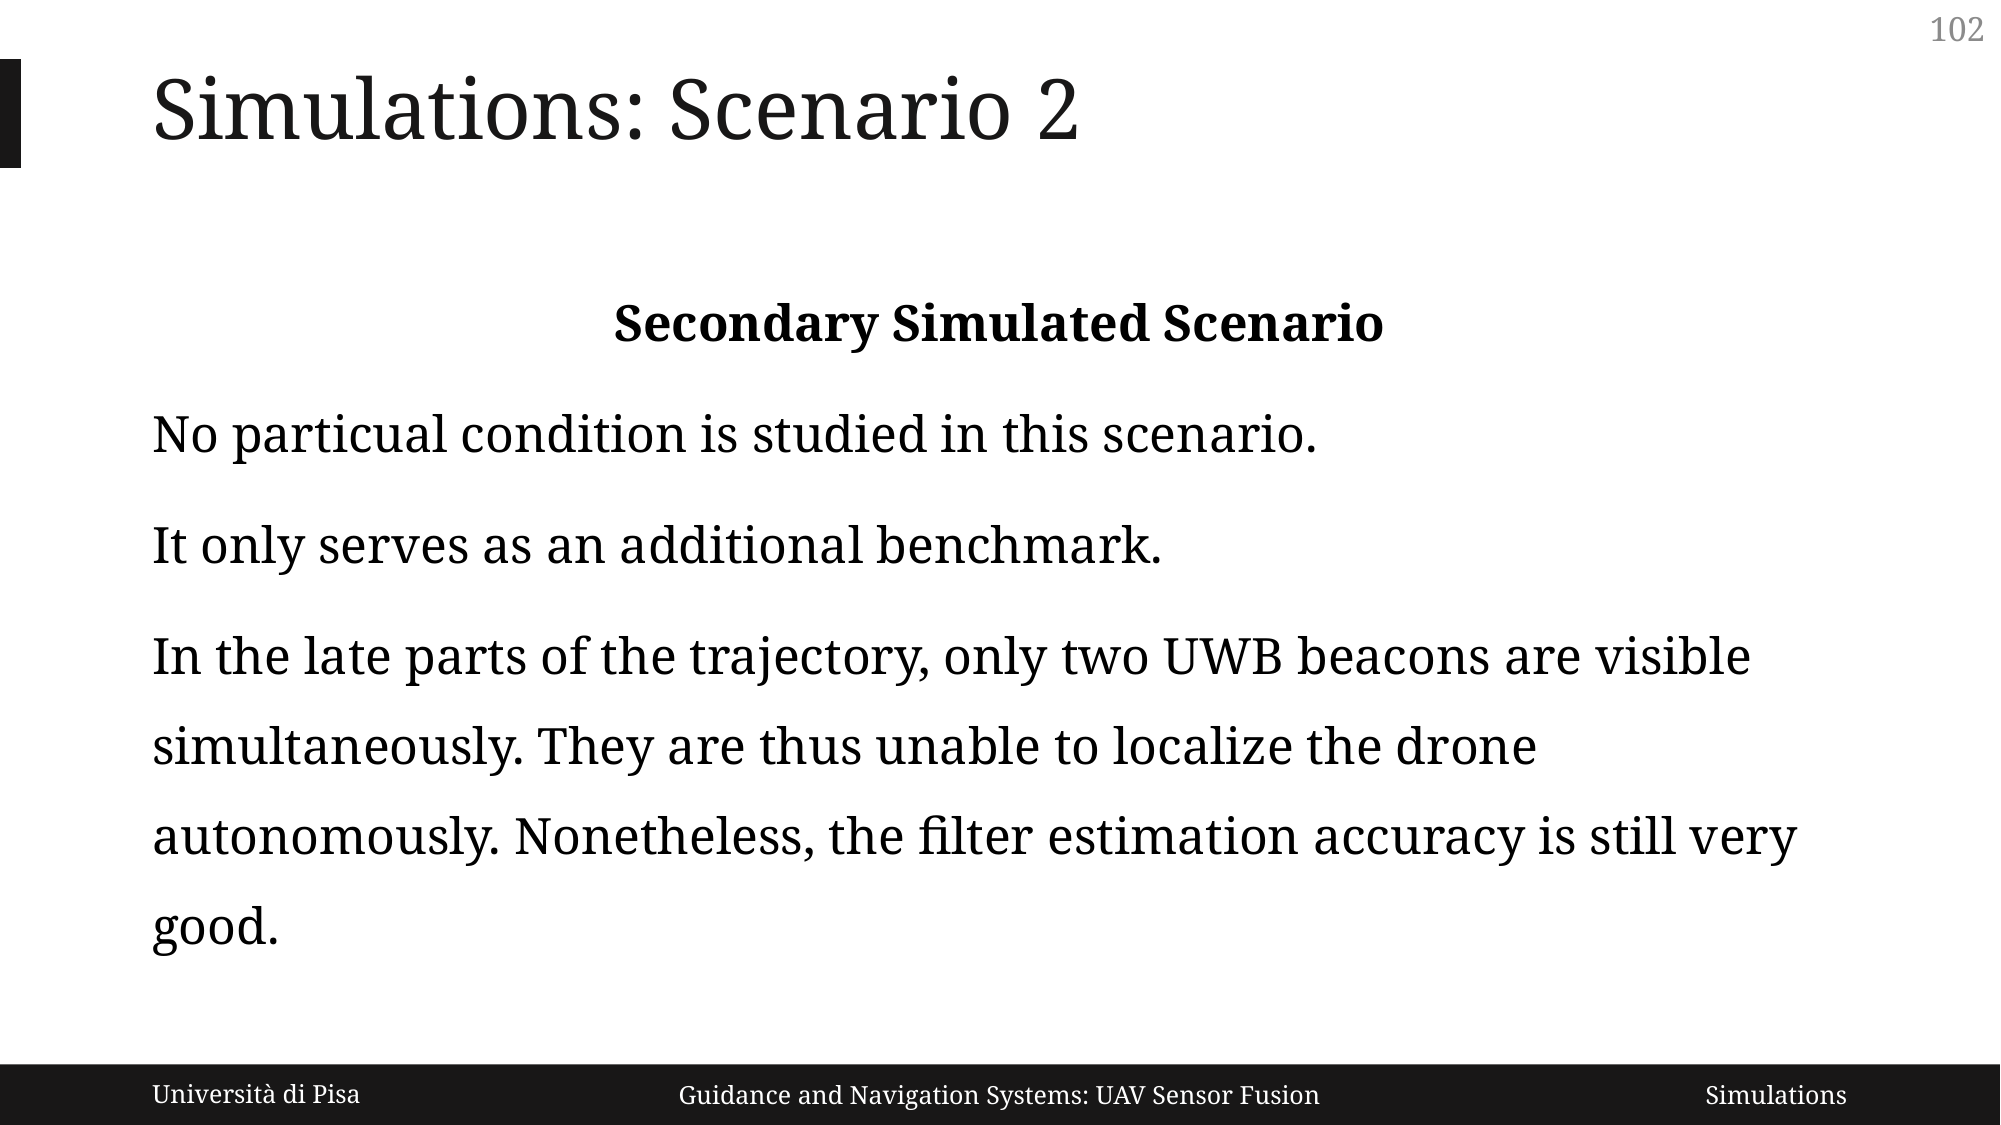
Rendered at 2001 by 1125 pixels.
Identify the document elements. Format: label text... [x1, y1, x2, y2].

text_box [0, 1063, 2000, 1125]
text_box Simulations: Scenario 2 [137, 59, 1863, 165]
slide_number 102 [1550, 0, 2000, 61]
slide_number Università di Pisa [137, 1063, 588, 1124]
footer Guidance and Navigation Systems: UAV Sensor Fusion [662, 1065, 1338, 1125]
text_box Secondary Simulated Scenario No particual condition is studied in this scenario. It only serves as an additional benchmark. In the late parts of the trajectory, only two UWB beacons are visible simultaneously. They are thus unable to localize the drone autonomously. Nonetheless, the filter estimation accuracy is still very good. [137, 254, 1863, 969]
text_box Simulations [1412, 1065, 1863, 1125]
